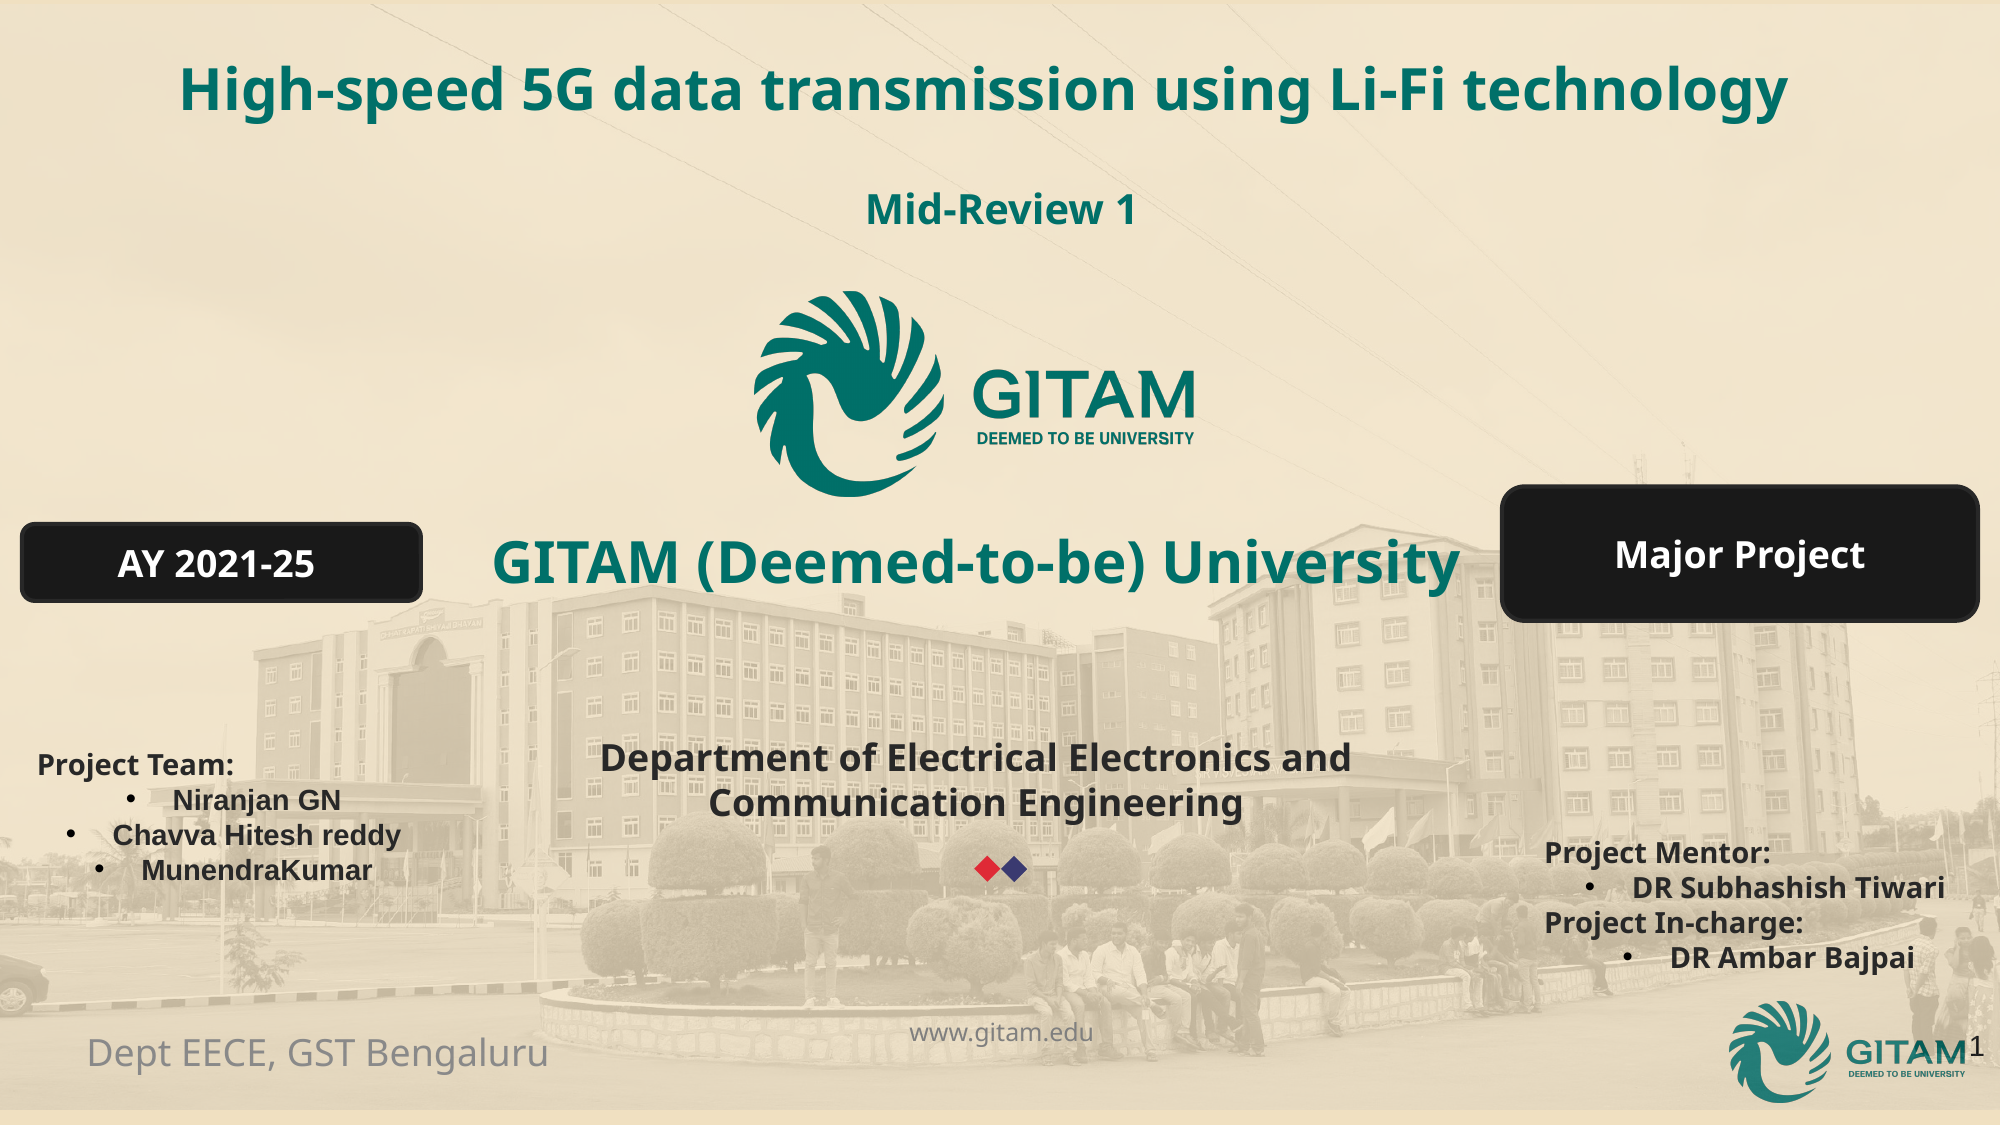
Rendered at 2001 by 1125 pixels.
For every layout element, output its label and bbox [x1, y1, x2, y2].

picture [0, 3, 2000, 1110]
text_box [981, 850, 1020, 888]
